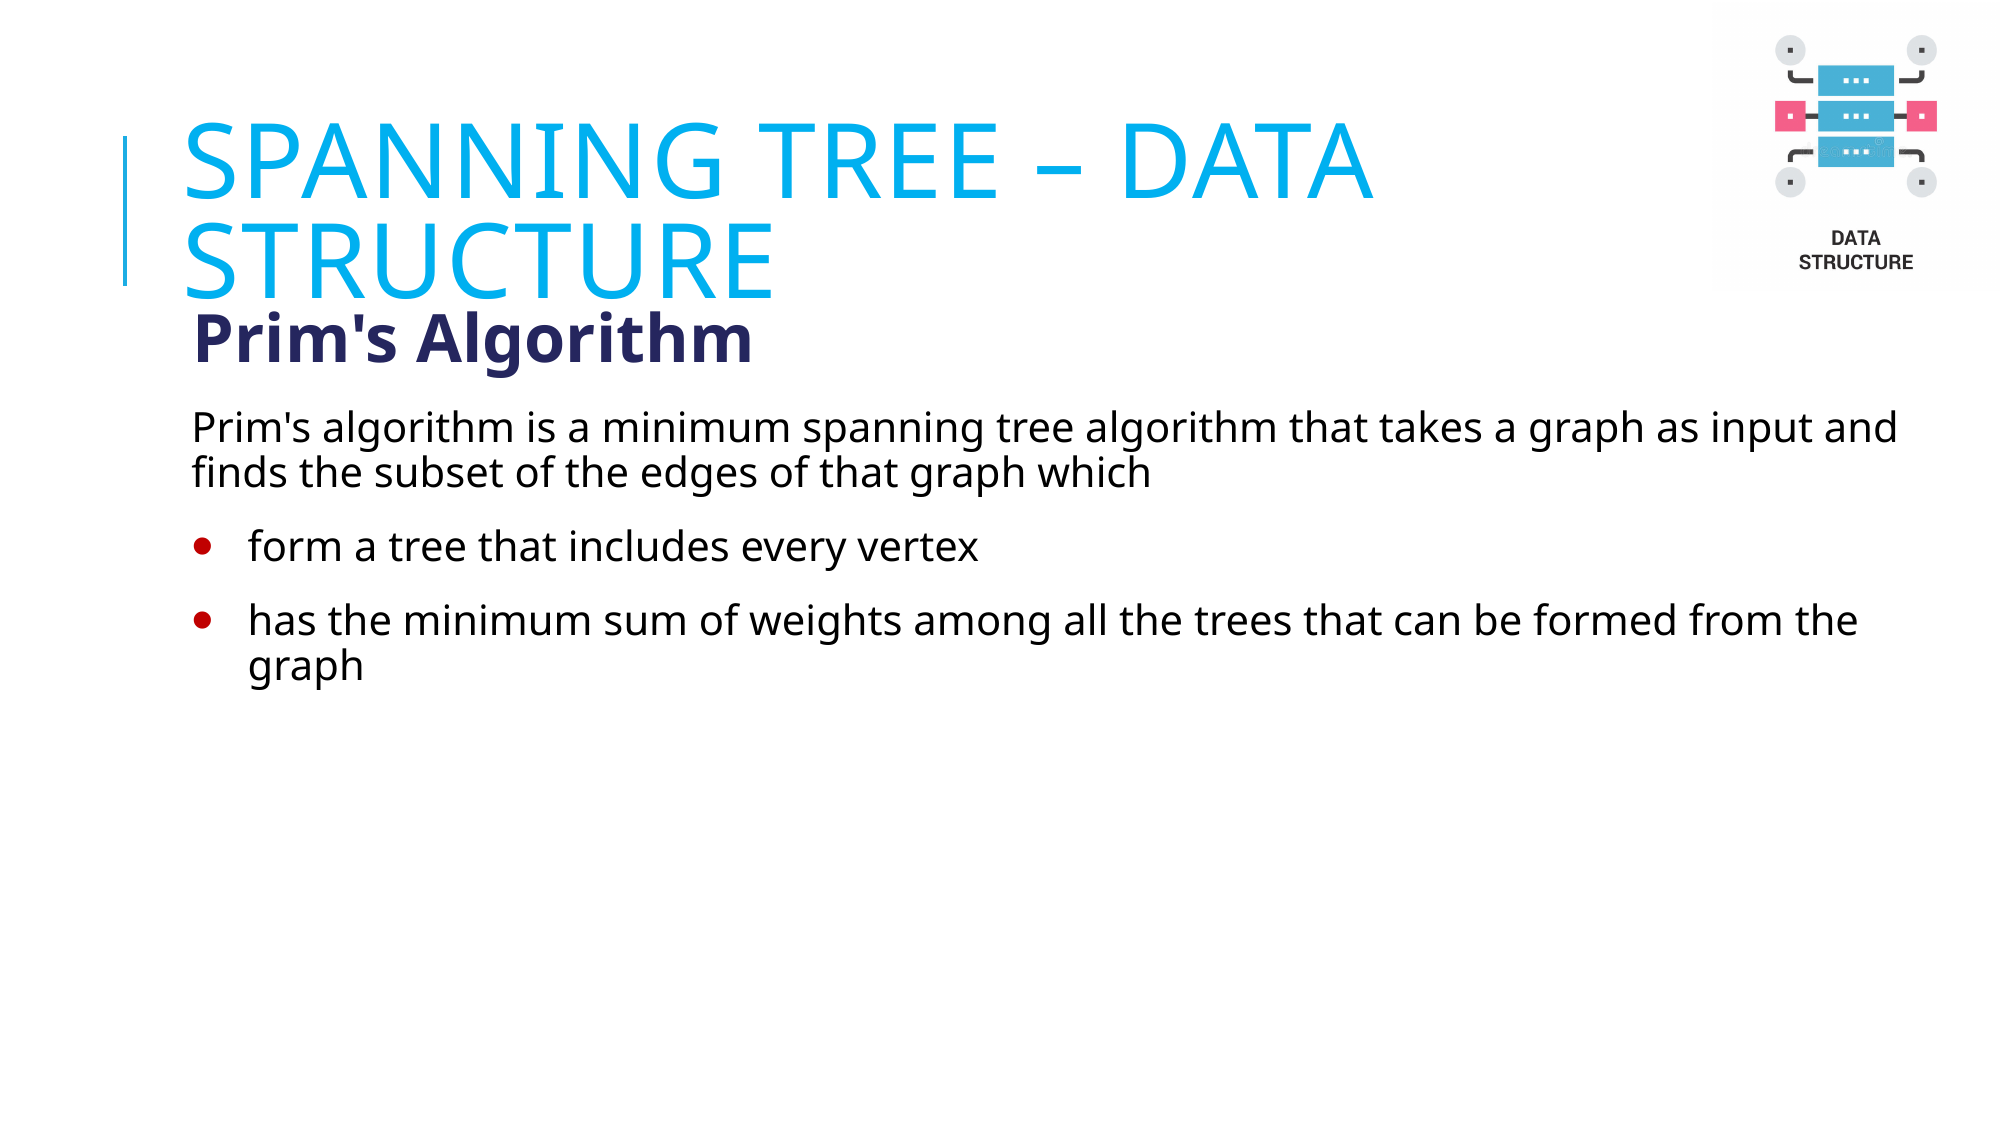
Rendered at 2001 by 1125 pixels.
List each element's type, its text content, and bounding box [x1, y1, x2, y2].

picture [1712, 2, 2000, 291]
title SPANNING TREE – DATA STRUCTURE [168, 96, 1763, 297]
list Prim's Algorithm Prim's algorithm is a minimum spanning tree algorithm that takes a graph as input and finds the subset of the edges of that graph which form a tree that includes every vertex has the minimum sum of weights among all the trees that can be formed from the graph [168, 297, 1969, 1069]
